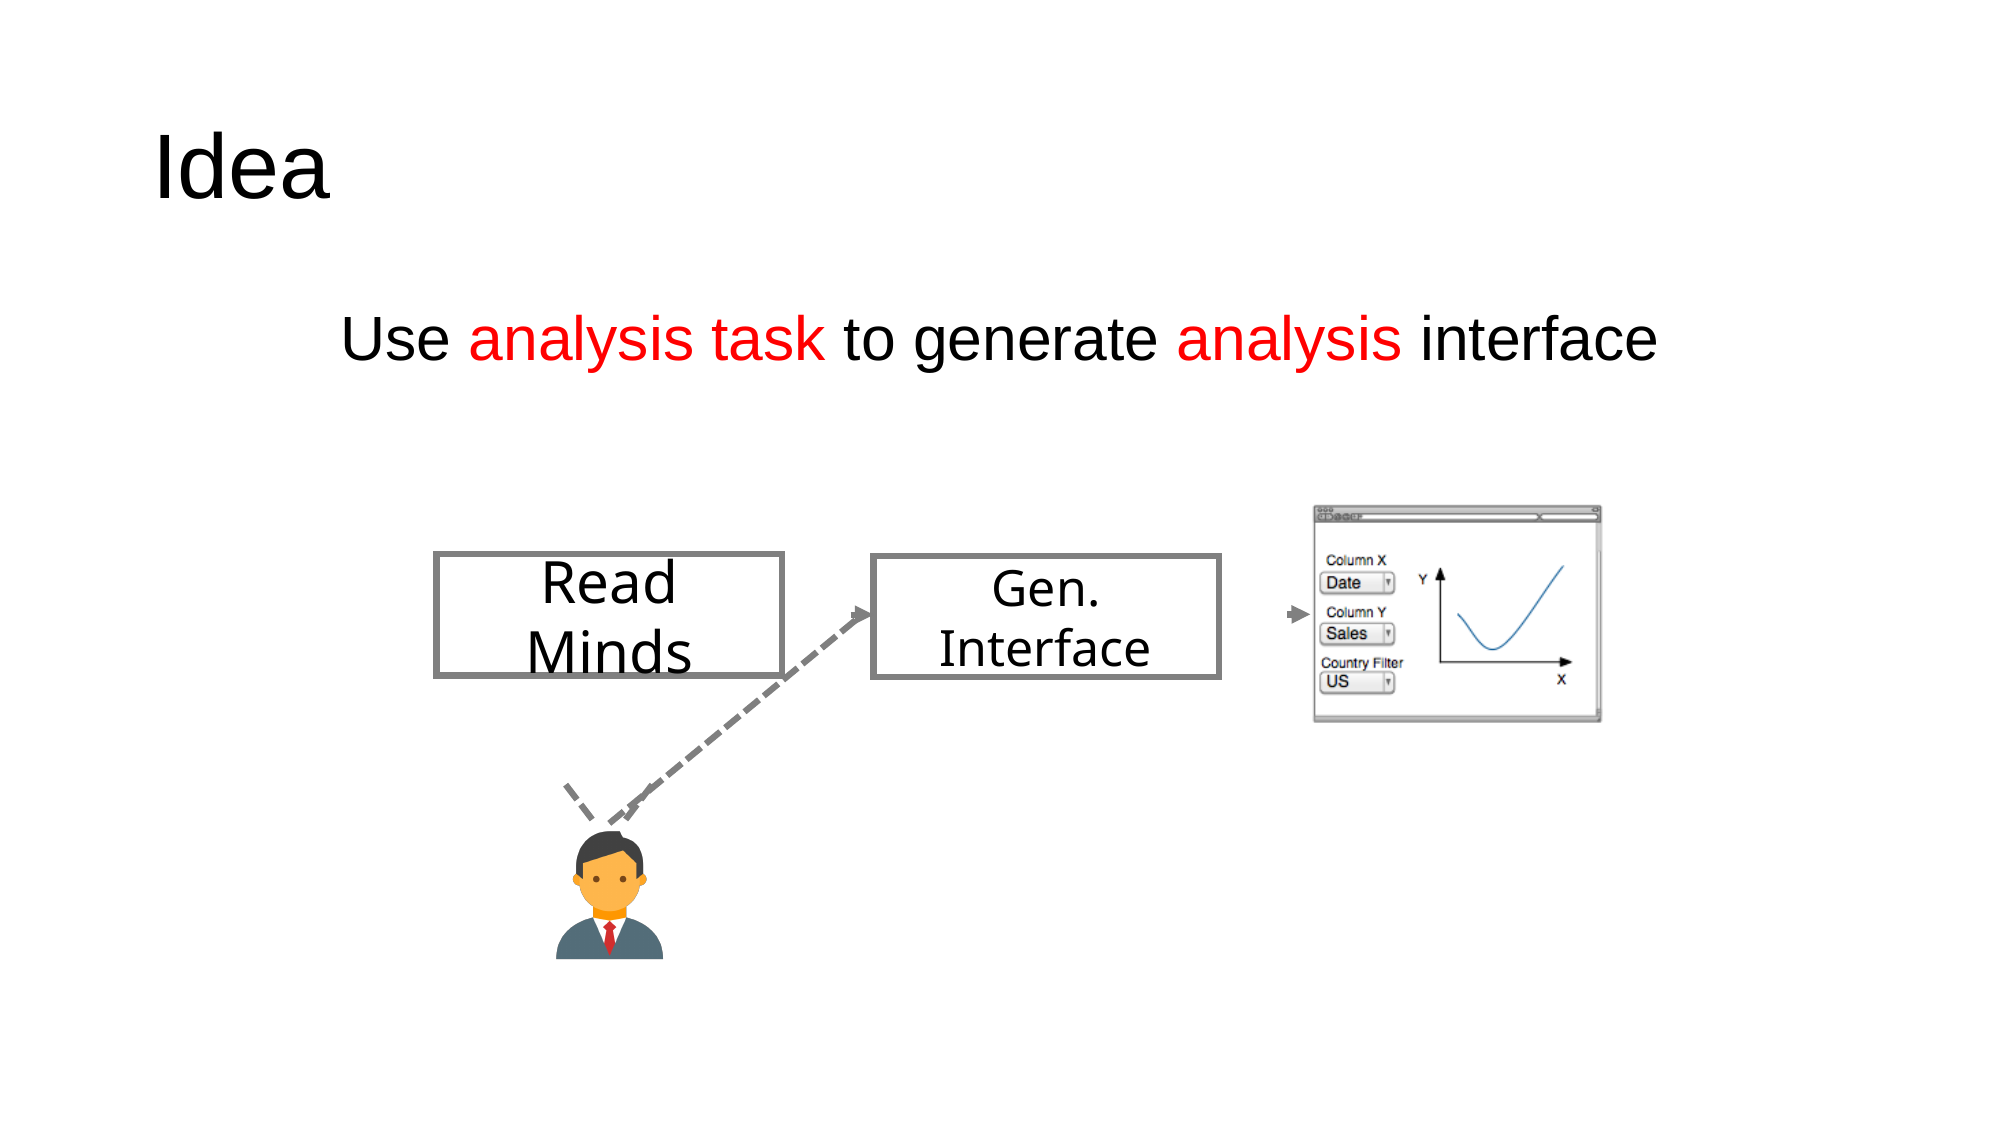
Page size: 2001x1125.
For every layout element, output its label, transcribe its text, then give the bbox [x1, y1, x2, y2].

list Use analysis task to generate analysis interface [137, 299, 1863, 1014]
text_box Gen. Interface [872, 555, 1220, 678]
picture [1310, 501, 1604, 727]
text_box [565, 784, 593, 820]
picture [530, 819, 689, 971]
title Idea [137, 59, 1863, 278]
text_box Read Minds [435, 553, 783, 677]
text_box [625, 784, 653, 820]
